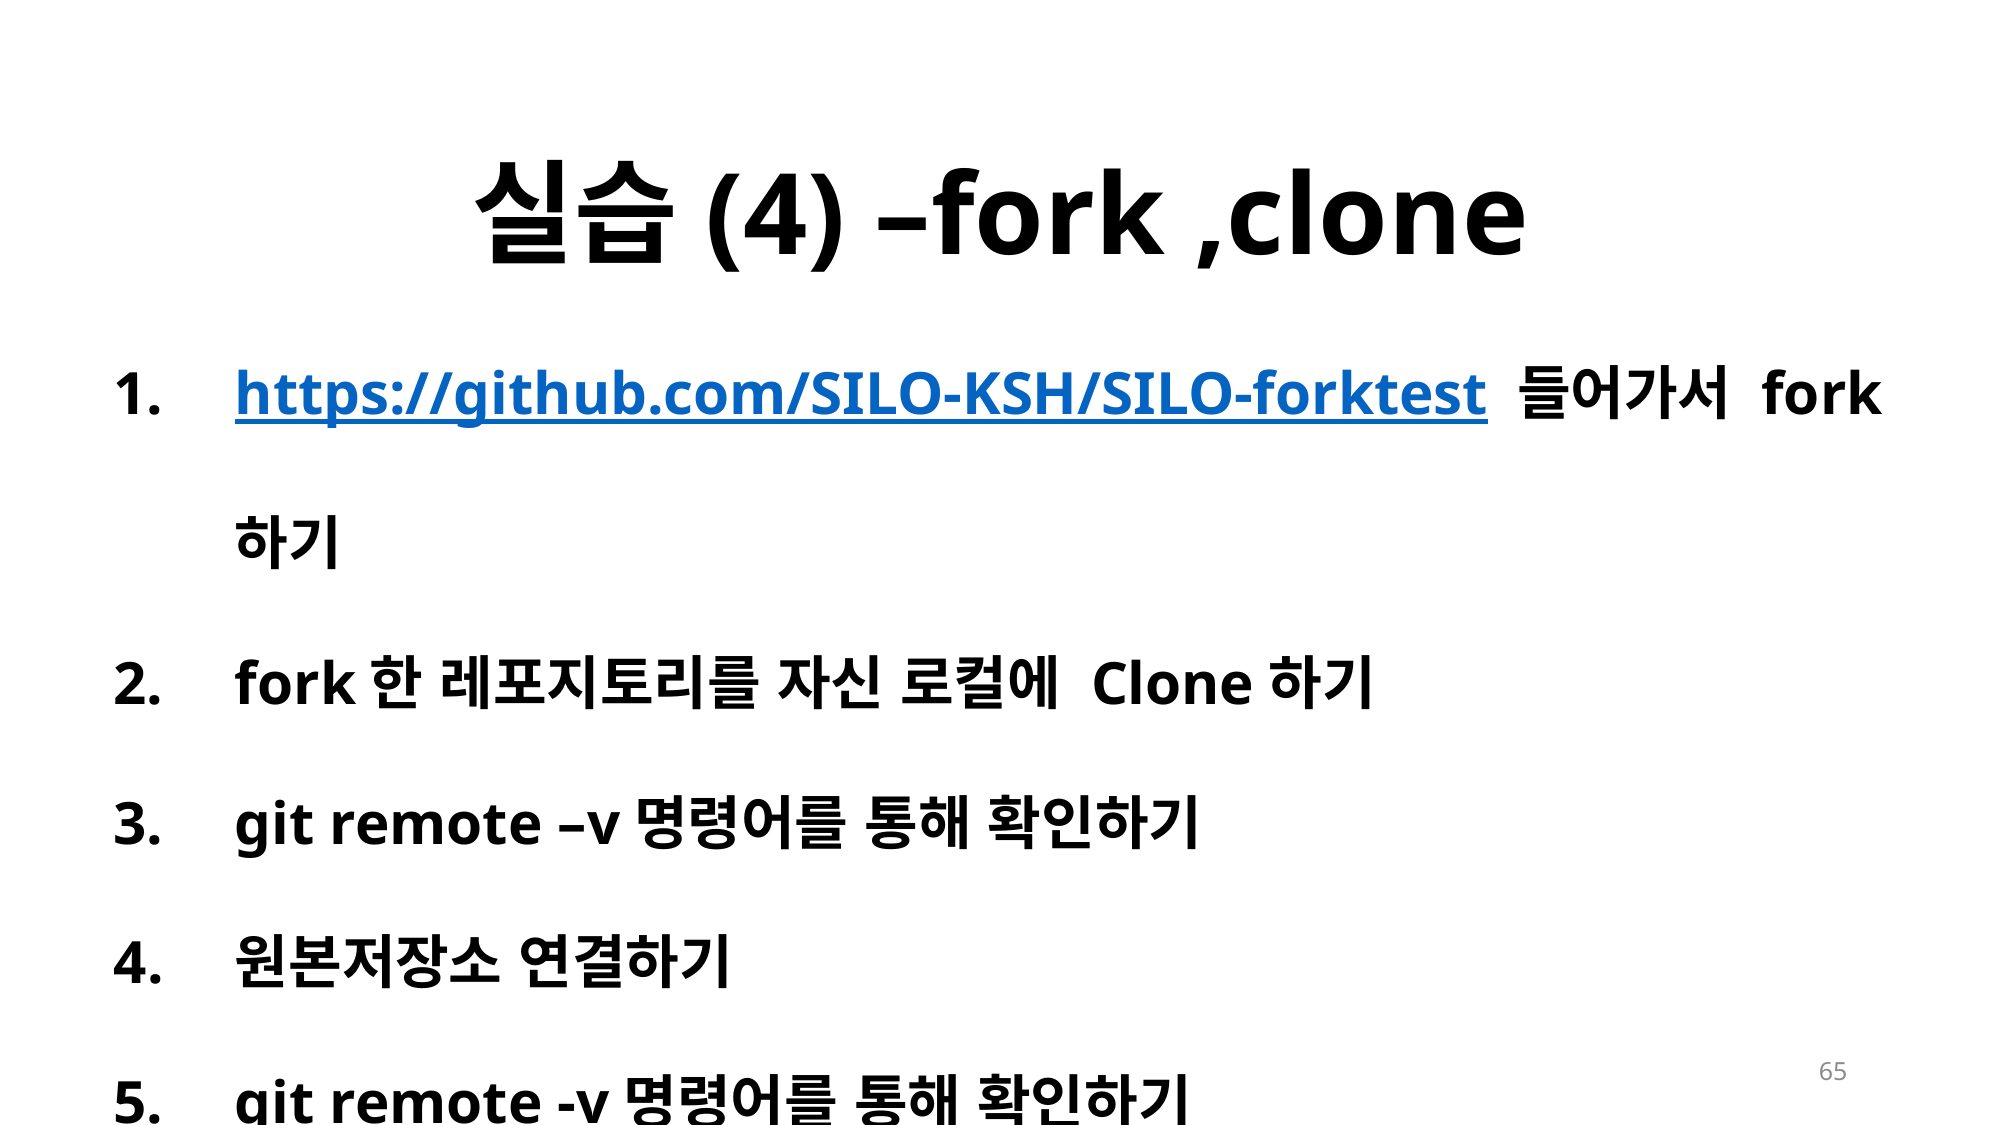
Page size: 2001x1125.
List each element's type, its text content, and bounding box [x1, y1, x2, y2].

text_box 실습(4) –fork ,clone https://github.com/SILO-KSH/SILO-forktest 들어가서 fork하기 fork한 레포지토리를 자신 로컬에 Clone하기 git remote –v명령어를 통해 확인하기 원본저장소 연결하기 git remote -v명령어를 통해 확인하기 [98, 0, 1902, 1125]
